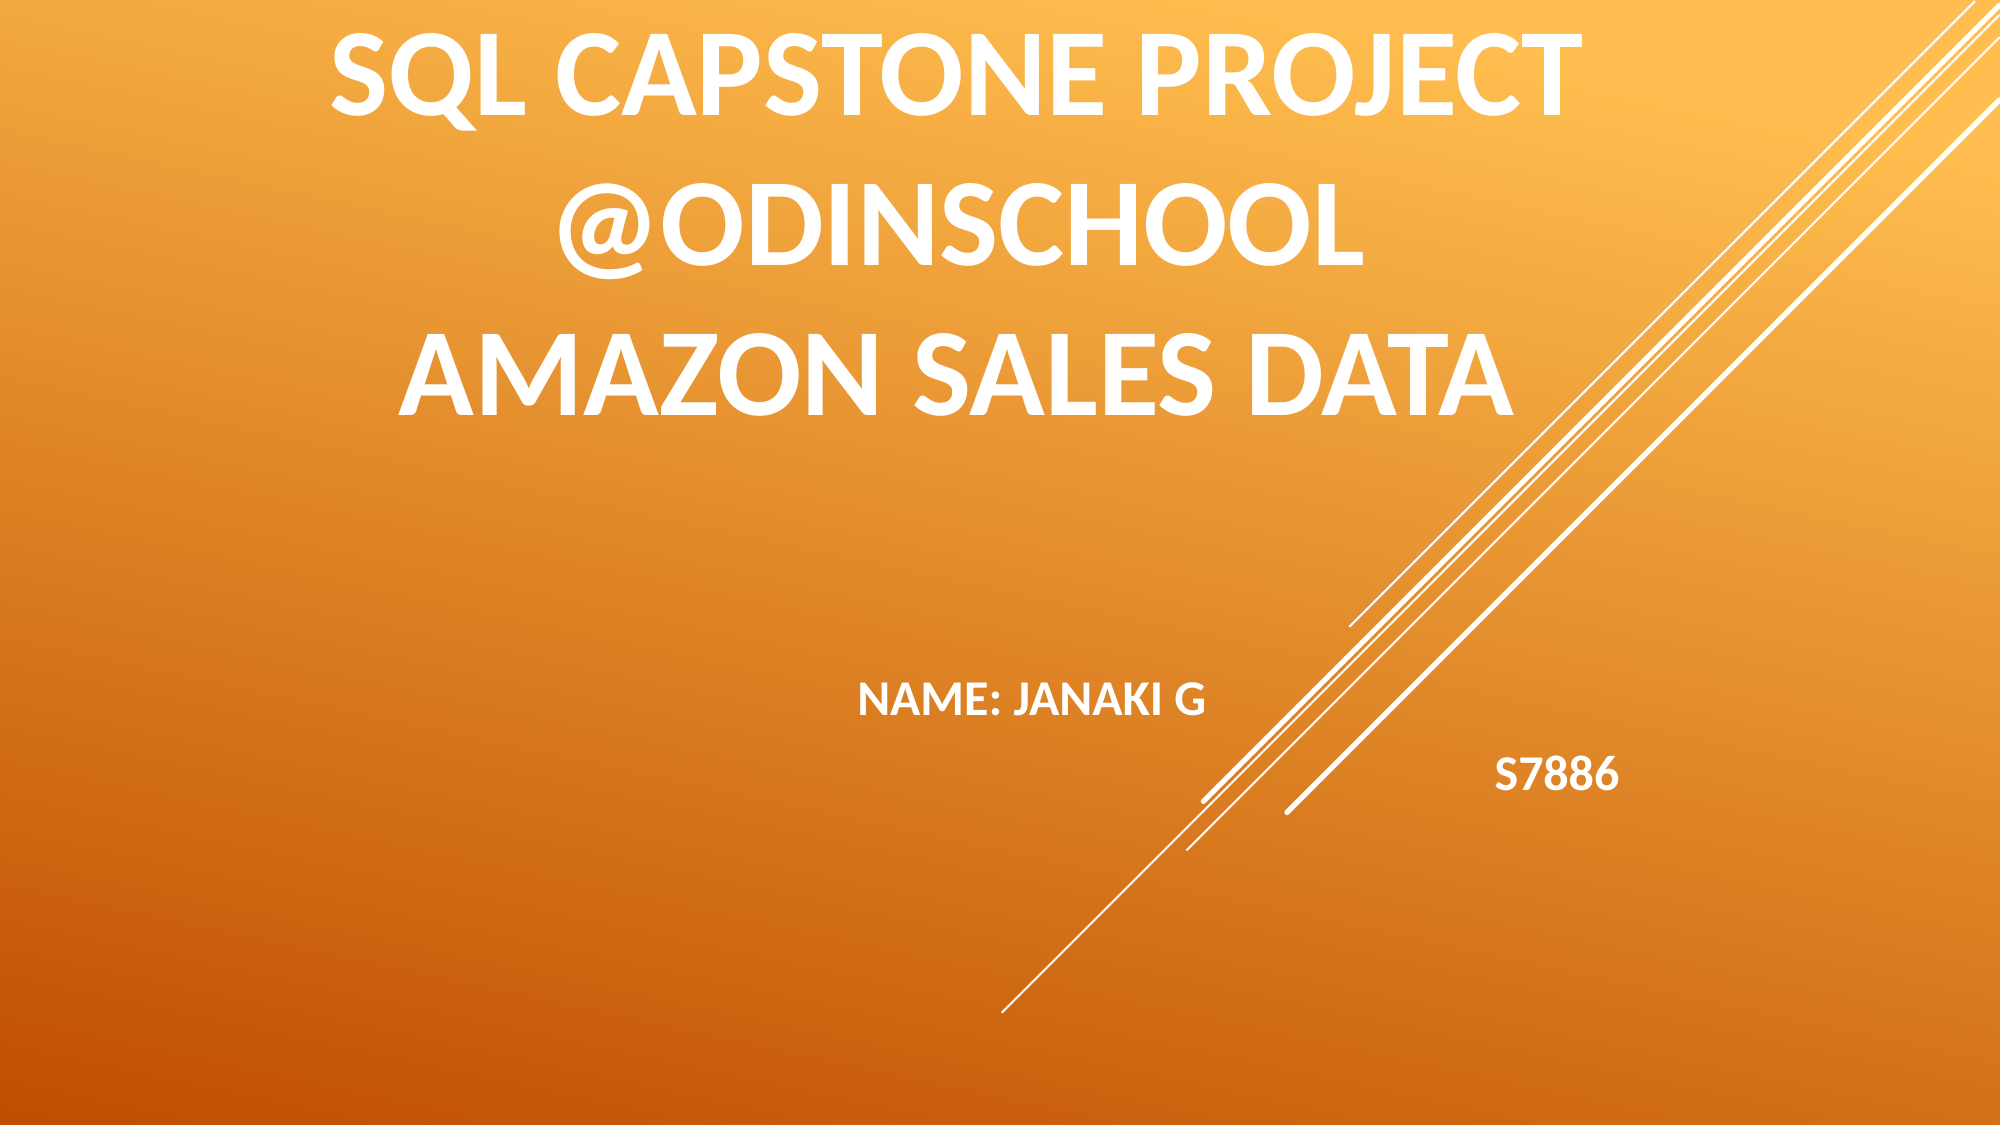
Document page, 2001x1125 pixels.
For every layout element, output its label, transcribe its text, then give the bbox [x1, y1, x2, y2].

title SQL Capstone Project @Odinschool Amazon Sales Data Name: Janaki G S7886 [185, 61, 1729, 809]
